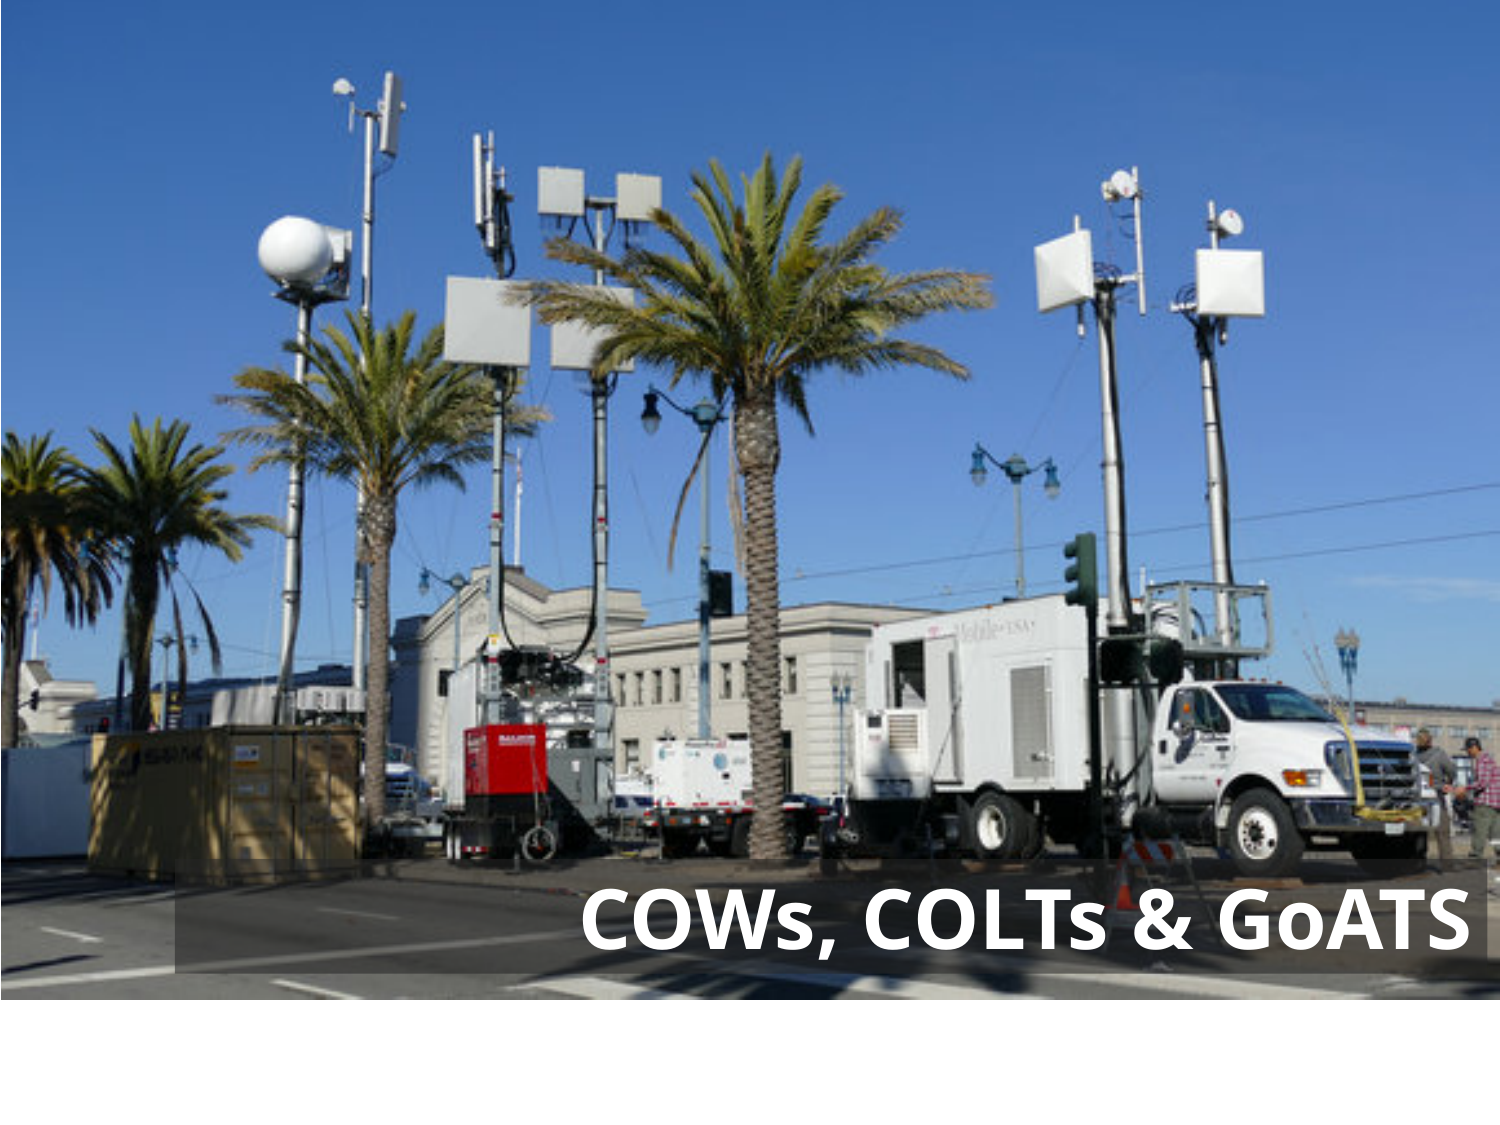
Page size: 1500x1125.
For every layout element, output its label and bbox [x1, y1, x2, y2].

picture [1, 0, 1500, 1000]
